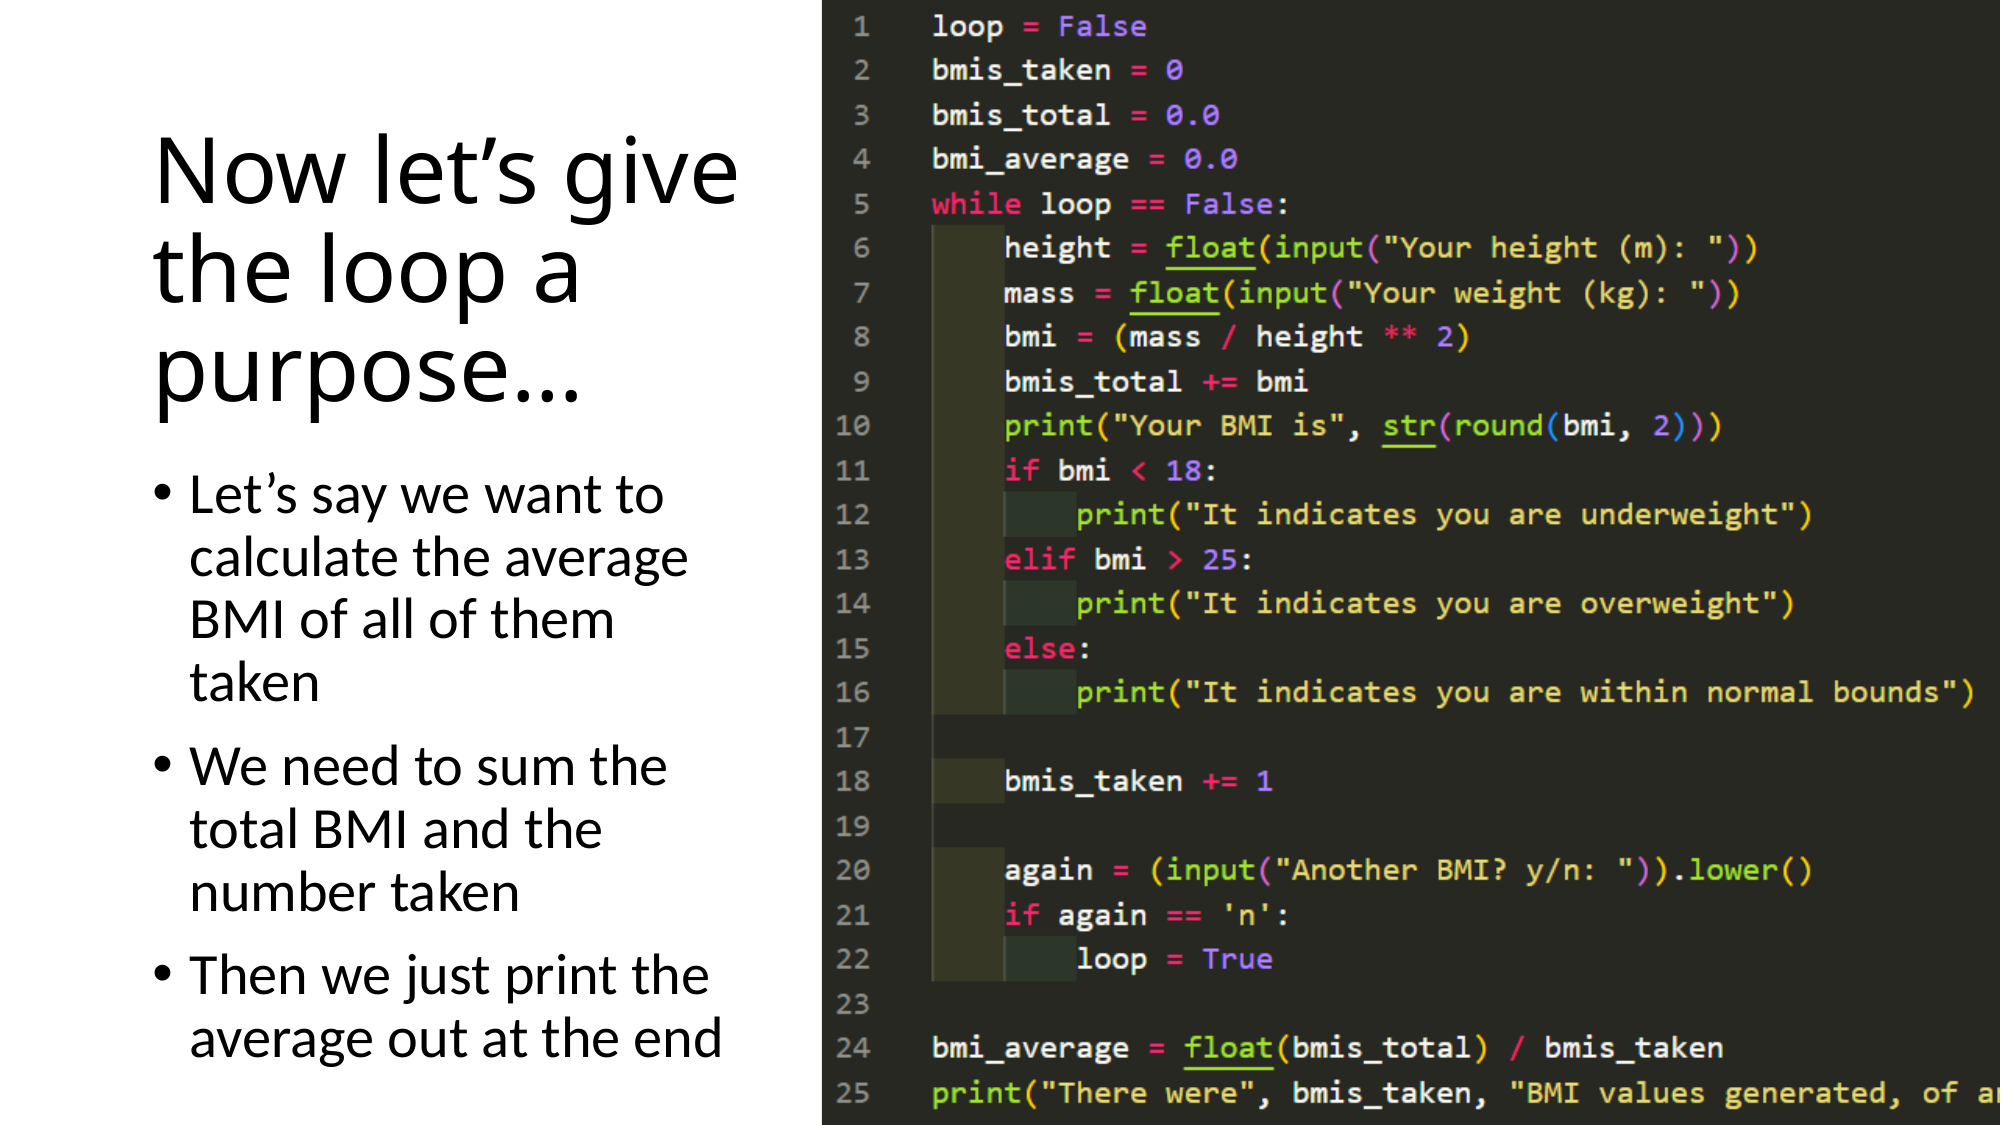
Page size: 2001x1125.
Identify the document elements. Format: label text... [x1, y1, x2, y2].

text_box [0, 0, 821, 1125]
picture [821, 0, 2000, 1125]
list Let’s say we want to calculate the average BMI of all of them taken We need to sum the total BMI and the number taken Then we just print the average out at the end [137, 455, 761, 1125]
title Now let’s give the loop a purpose… [137, 90, 762, 456]
